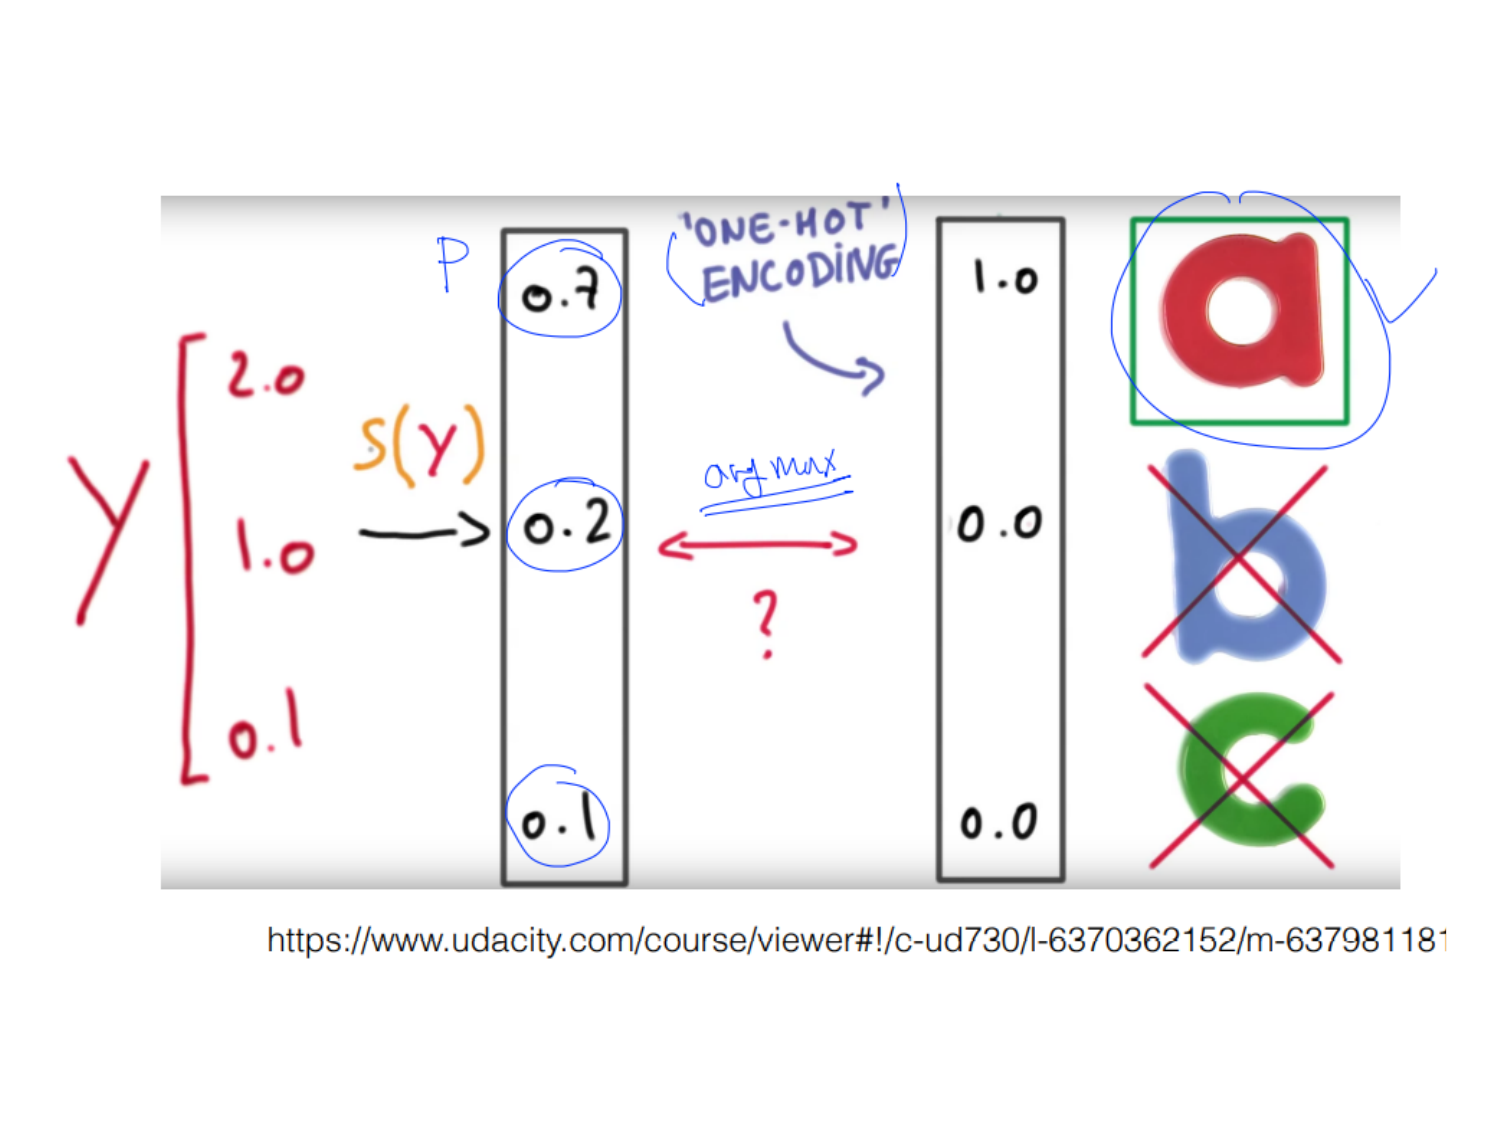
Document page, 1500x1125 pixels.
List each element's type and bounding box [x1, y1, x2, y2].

picture [53, 148, 1447, 977]
